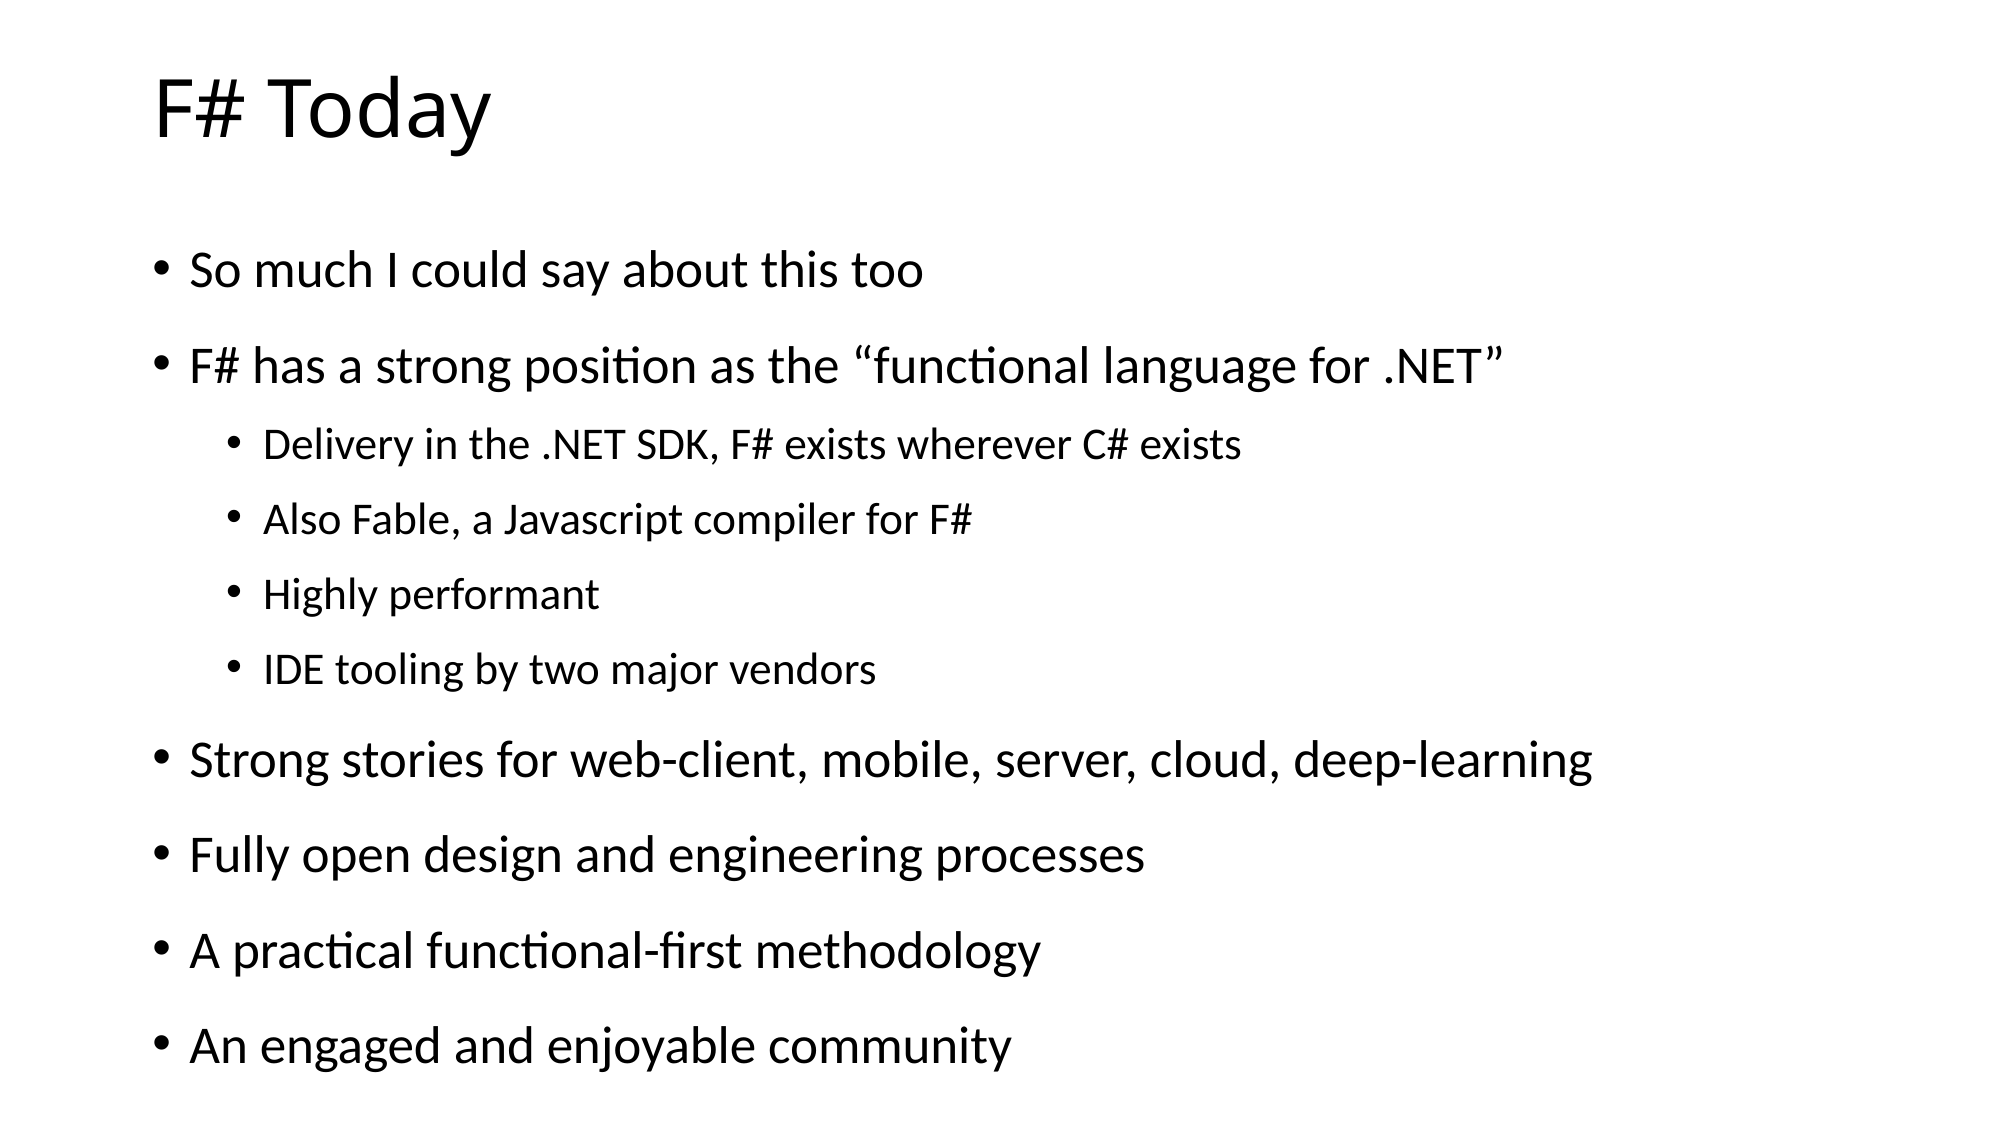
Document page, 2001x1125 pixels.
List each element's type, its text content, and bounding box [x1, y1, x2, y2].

list So much I could say about this too F# has a strong position as the “functional language for .NET” Delivery in the .NET SDK, F# exists wherever C# exists Also Fable, a Javascript compiler for F# Highly performant IDE tooling by two major vendors Strong stories for web-client, mobile, server, cloud, deep-learning Fully open design and engineering processes A practical functional-first methodology An engaged and enjoyable community [137, 214, 1863, 1085]
title F# Today [137, 59, 1863, 163]
